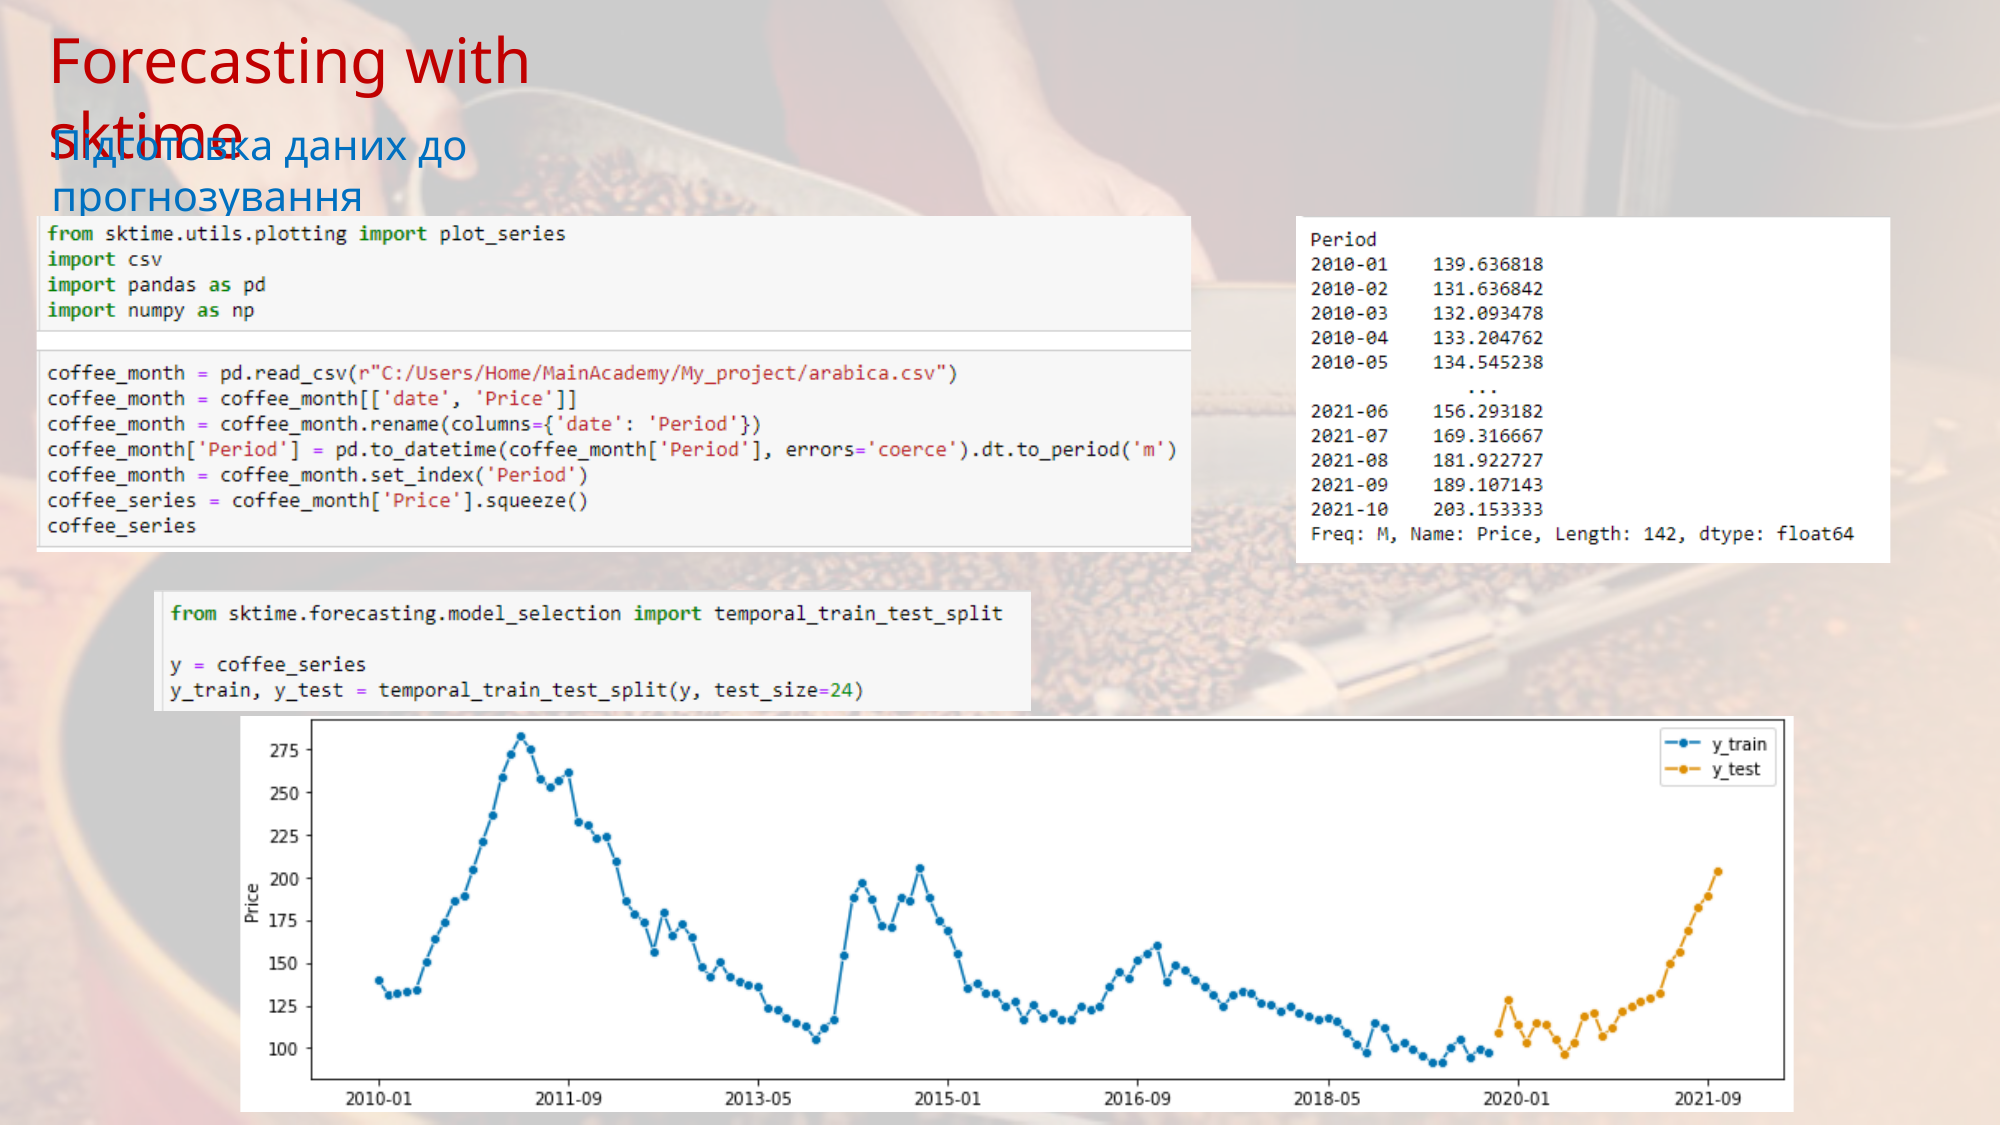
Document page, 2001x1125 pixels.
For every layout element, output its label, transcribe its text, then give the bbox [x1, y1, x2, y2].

picture [153, 590, 1032, 711]
picture [1295, 216, 1891, 563]
text_box Forecasting with sktime [33, 13, 675, 178]
picture [240, 715, 1794, 1112]
picture [36, 216, 1192, 552]
text_box Підготовка даних до прогнозування [36, 111, 770, 213]
